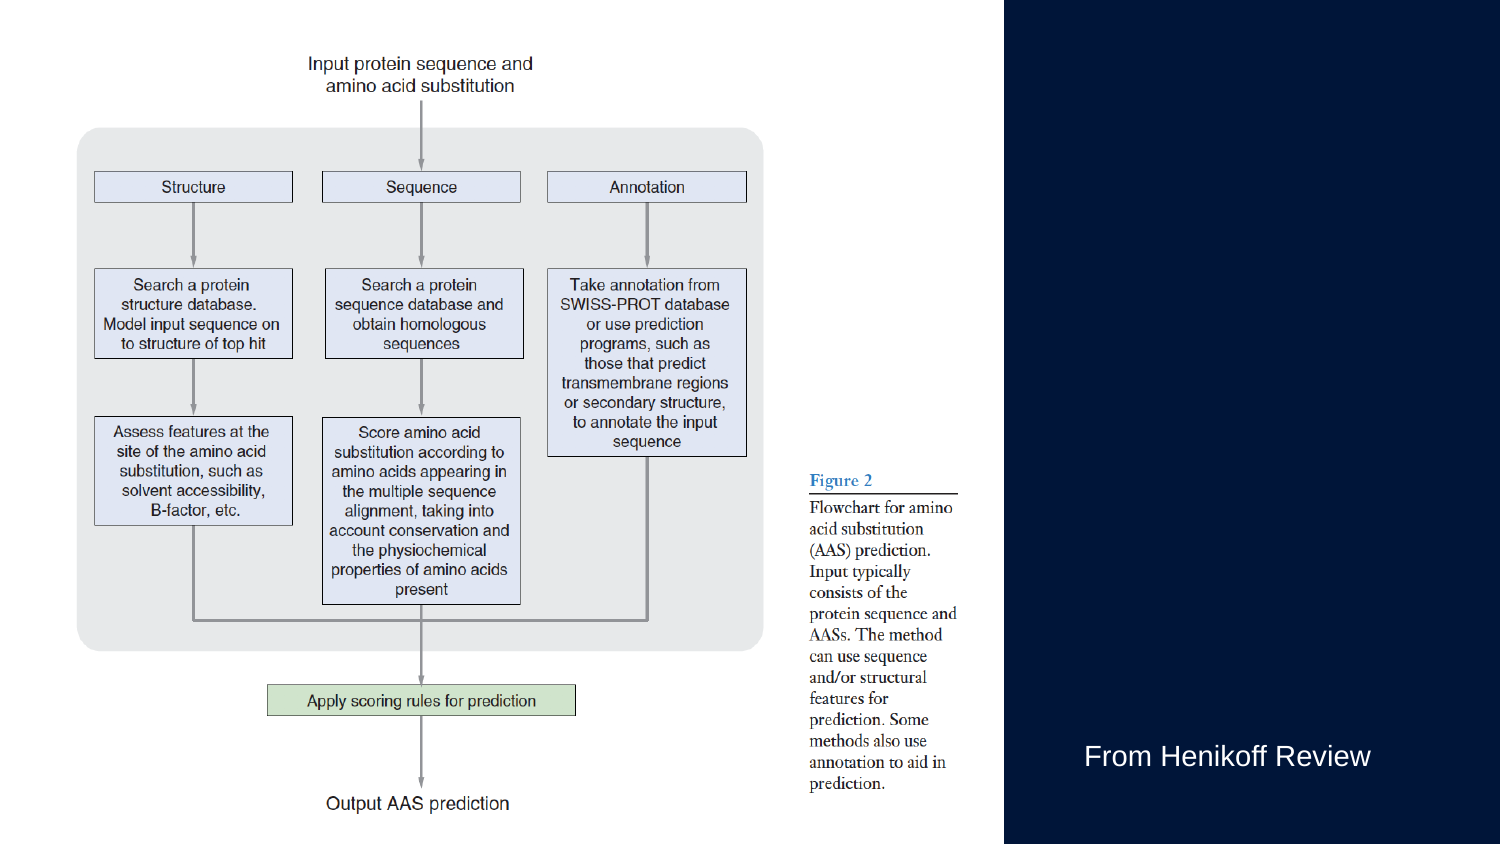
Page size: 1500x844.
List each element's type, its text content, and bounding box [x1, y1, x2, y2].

picture [0, 0, 1004, 844]
text_box From Henikoff Review [1069, 722, 1465, 811]
